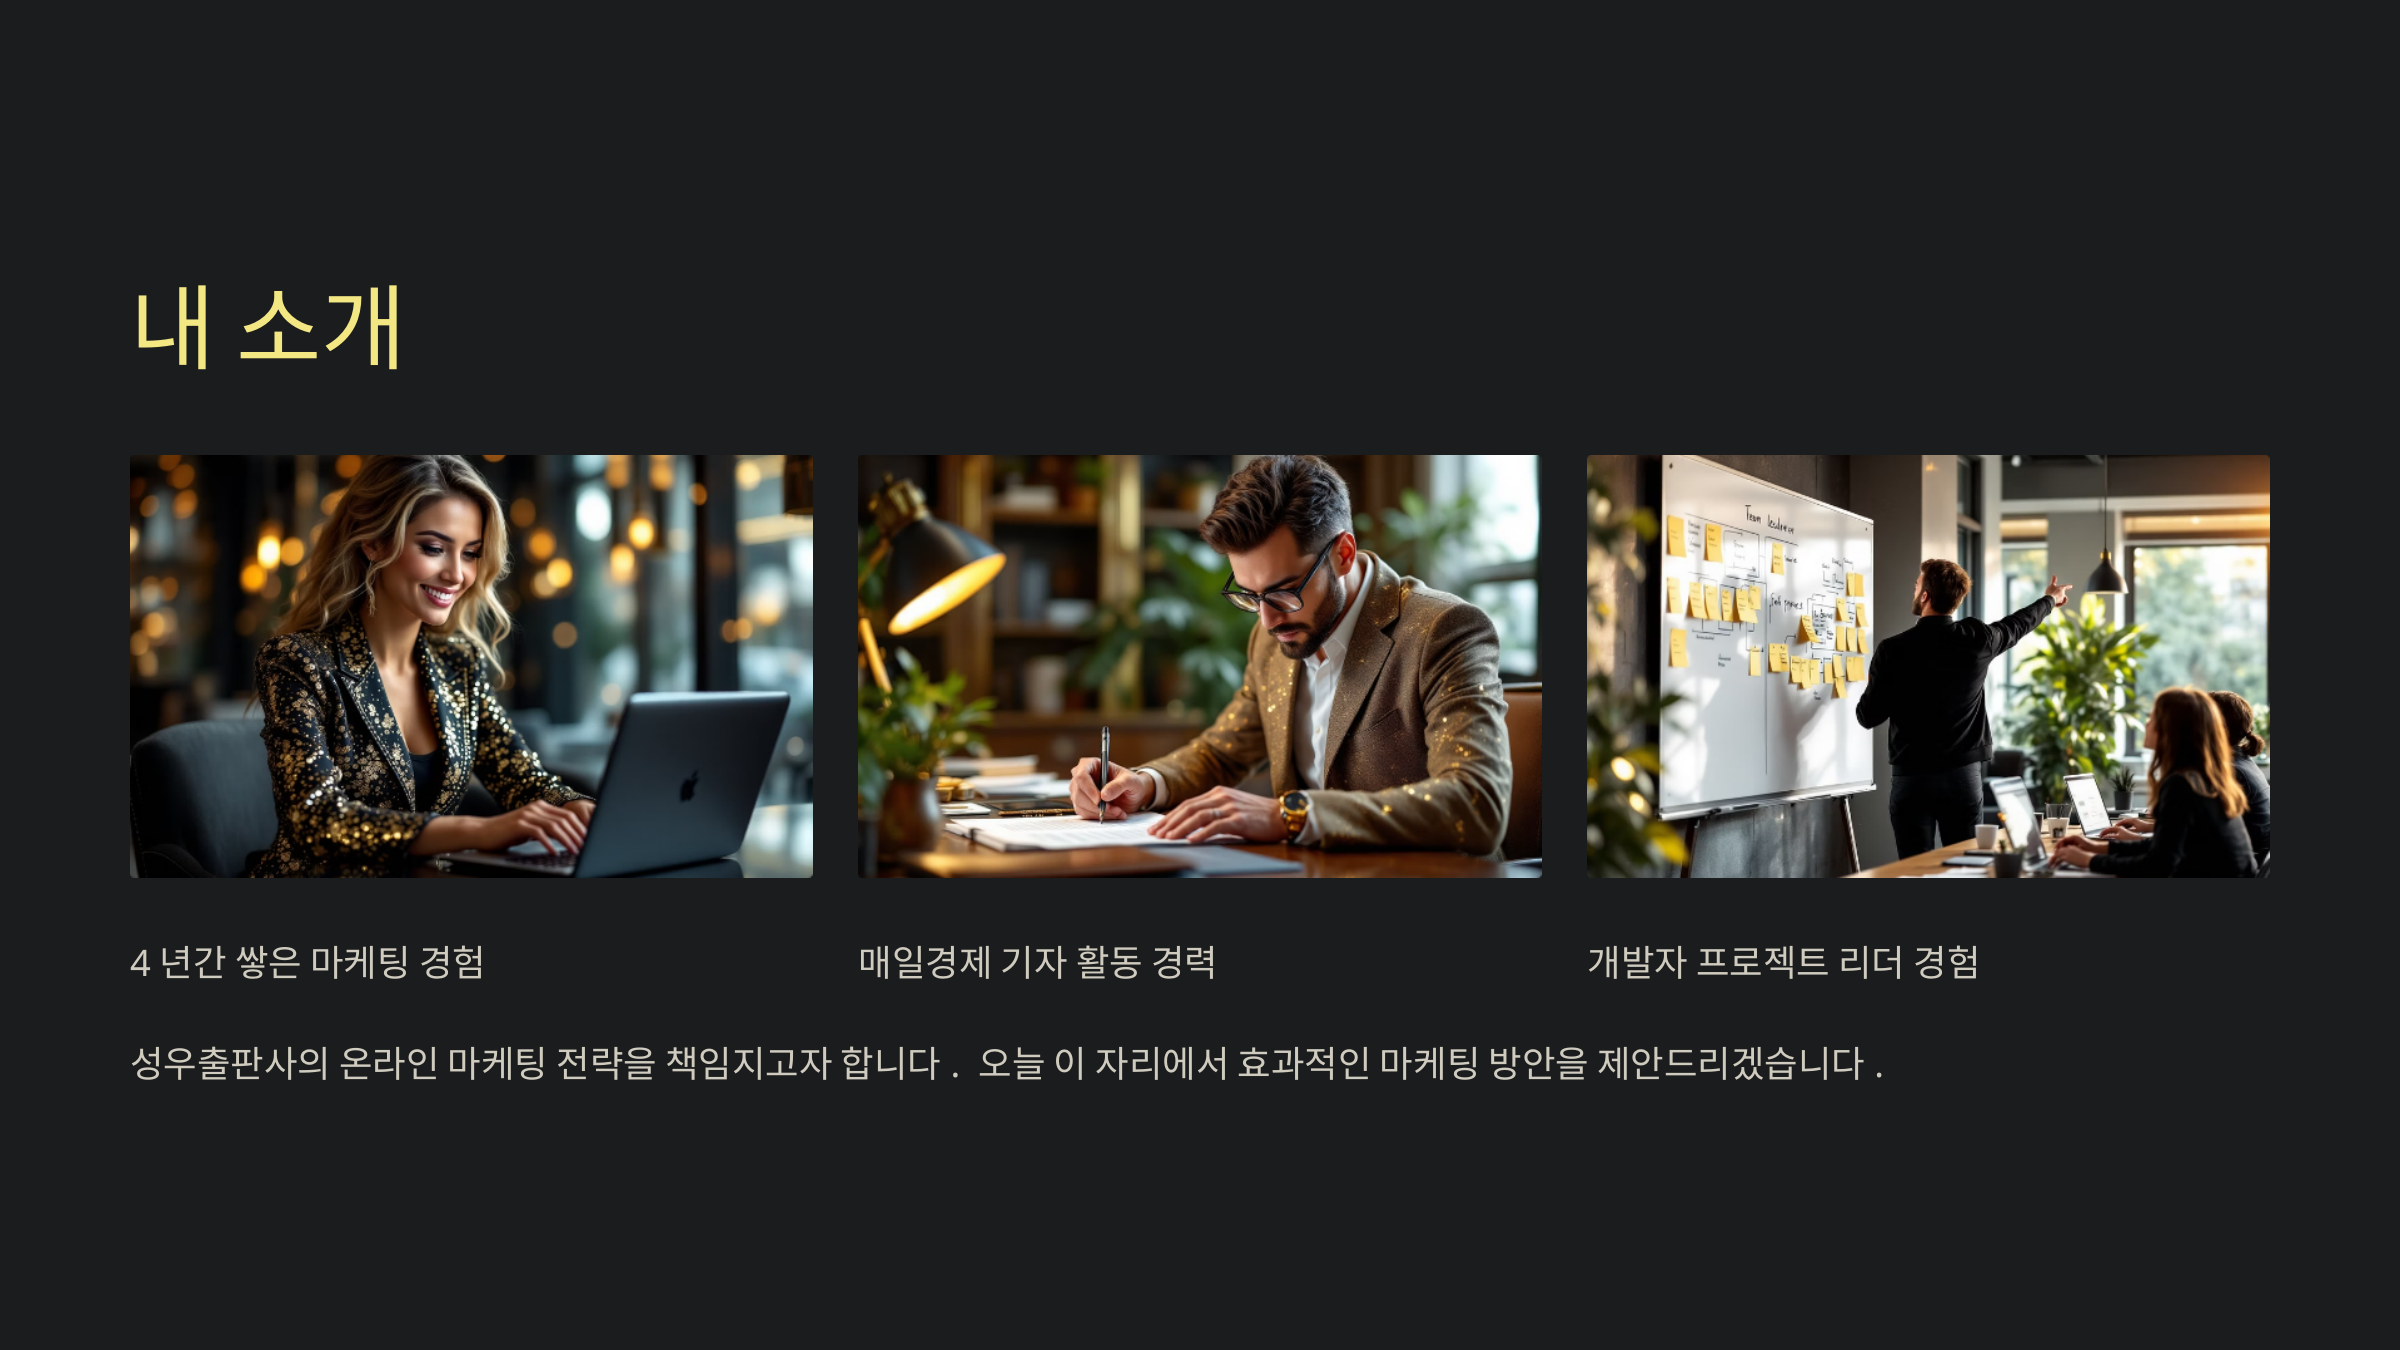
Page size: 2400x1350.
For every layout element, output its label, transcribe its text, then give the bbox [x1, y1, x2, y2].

text_box 매일경제 기자 활동 경력 [858, 923, 1541, 984]
text_box 내 소개 [130, 265, 1061, 382]
text_box 4년간 쌓은 마케팅 경험 [130, 923, 813, 984]
picture [130, 455, 813, 878]
text_box 개발자 프로젝트 리더 경험 [1587, 923, 2270, 984]
picture [1587, 455, 2270, 878]
picture [858, 455, 1542, 878]
text_box 성우출판사의 온라인 마케팅 전략을 책임지고자 합니다. 오늘 이 자리에서 효과적인 마케팅 방안을 제안드리겠습니다. [130, 1025, 2270, 1085]
